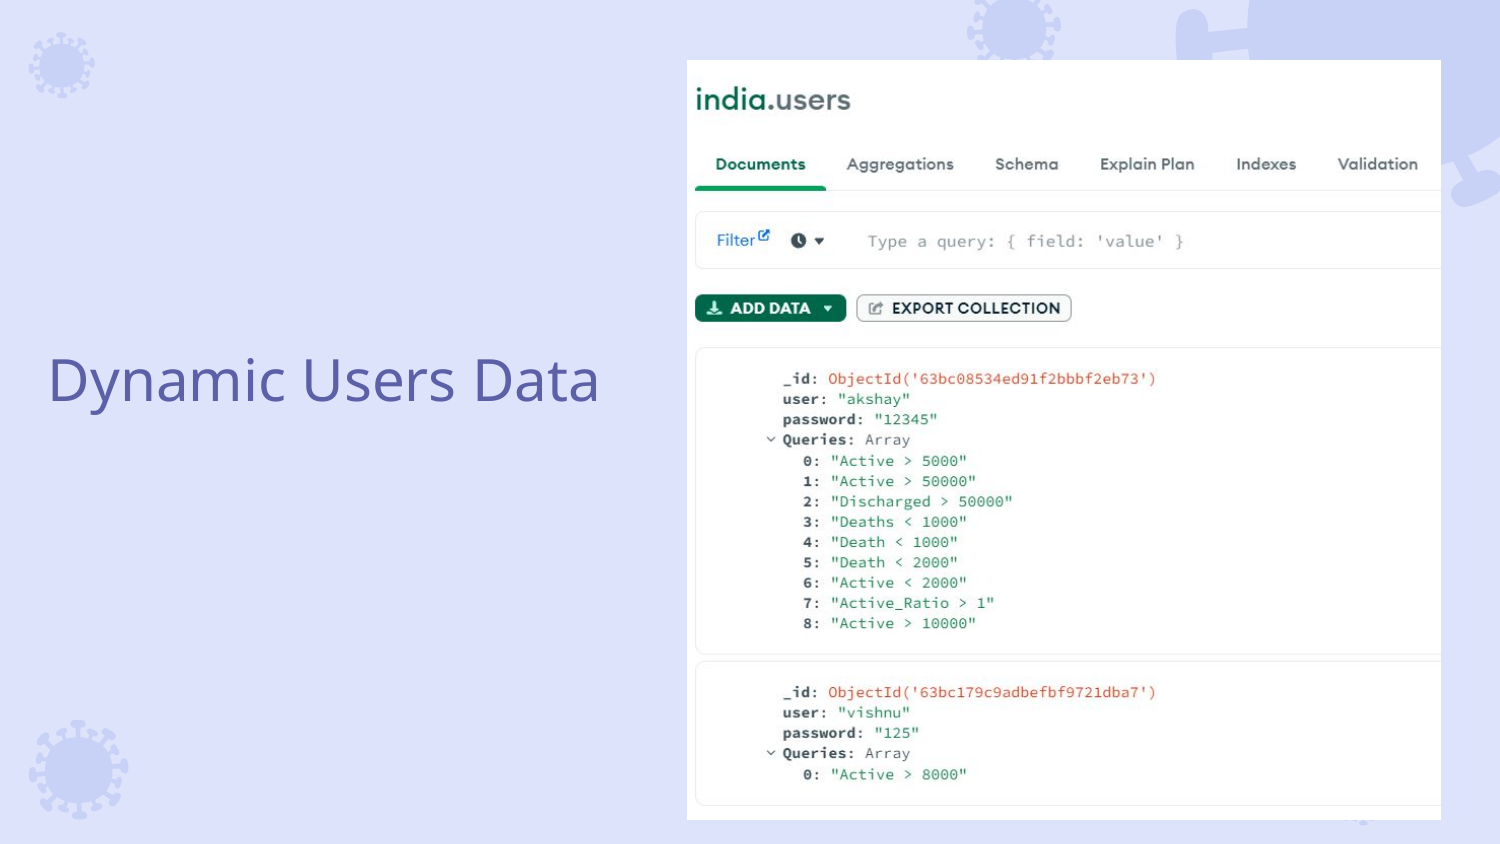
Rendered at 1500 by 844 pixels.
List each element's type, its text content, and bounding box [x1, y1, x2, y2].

picture [686, 59, 1441, 820]
title Dynamic Users Data [0, 327, 634, 422]
